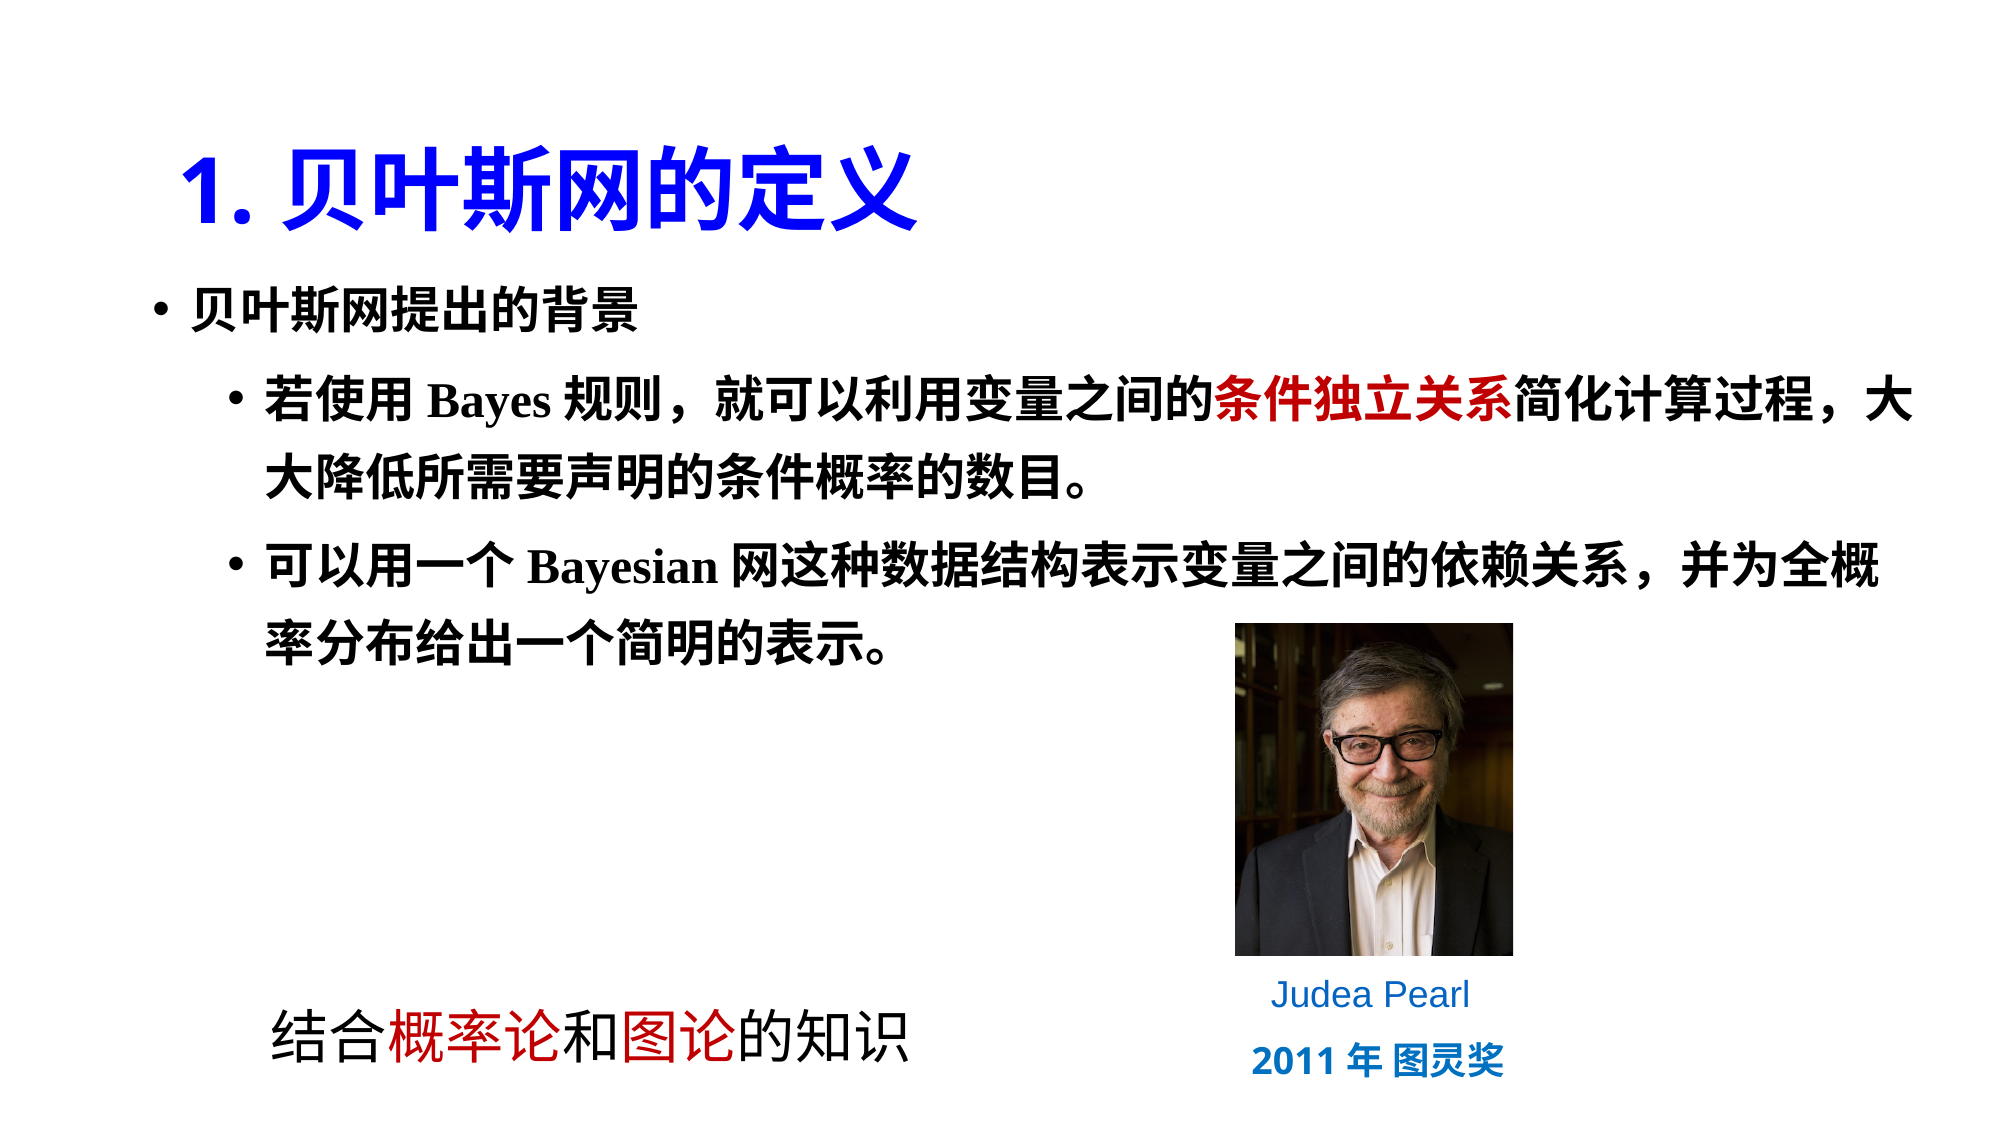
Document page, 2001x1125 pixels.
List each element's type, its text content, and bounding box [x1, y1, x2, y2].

picture [1234, 623, 1514, 956]
text_box 1.贝叶斯网的定义 [162, 84, 1888, 303]
list 贝叶斯网提出的背景 若使用Bayes规则，就可以利用变量之间的条件独立关系简化计算过程，大大降低所需要声明的条件概率的数目。 可以用一个Bayesian网这种数据结构表示变量之间的依赖关系，并为全概率分布给出一个简明的表示。 [137, 241, 1940, 1007]
text_box Judea Pearl [1256, 962, 1493, 1023]
text_box 2011年 图灵奖 [1236, 1029, 1520, 1090]
text_box 结合概率论和图论的知识 [181, 992, 1070, 1078]
